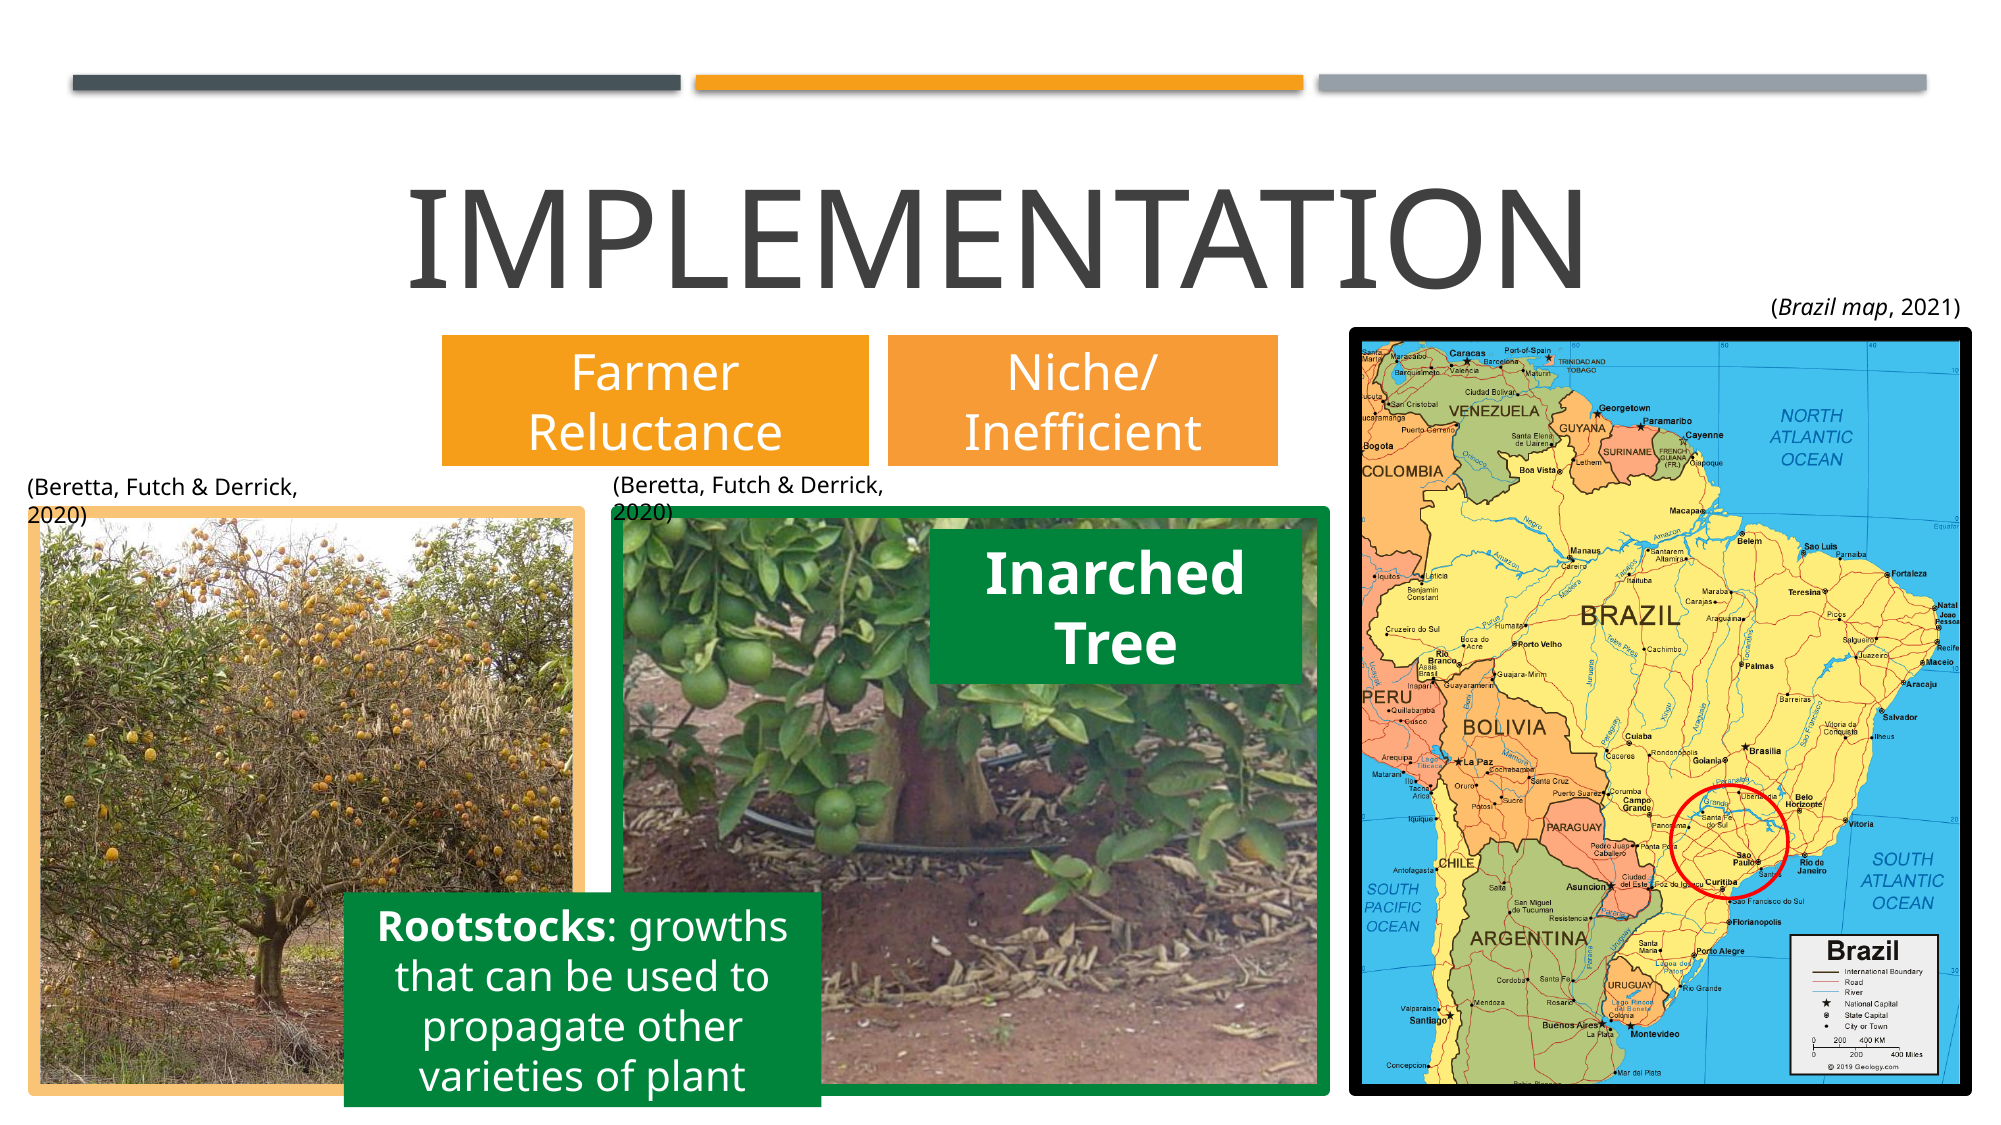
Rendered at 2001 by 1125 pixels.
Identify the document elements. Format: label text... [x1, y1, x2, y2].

picture [39, 517, 574, 1085]
text_box (Beretta, Futch & Derrick, 2020) [598, 462, 952, 533]
text_box Niche/Inefficient [884, 331, 1283, 470]
text_box Farmer Reluctance [445, 331, 873, 470]
picture [622, 517, 1318, 1085]
text_box Rootstocks: growths that can be used to propagate other varieties of plant [343, 892, 822, 1108]
picture [1361, 339, 1961, 1085]
title Implementation [445, 119, 1905, 324]
text_box (Beretta, Futch & Derrick, 2020) [12, 465, 367, 536]
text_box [39, 81, 440, 480]
text_box (Brazil map, 2021) [1756, 285, 1976, 328]
